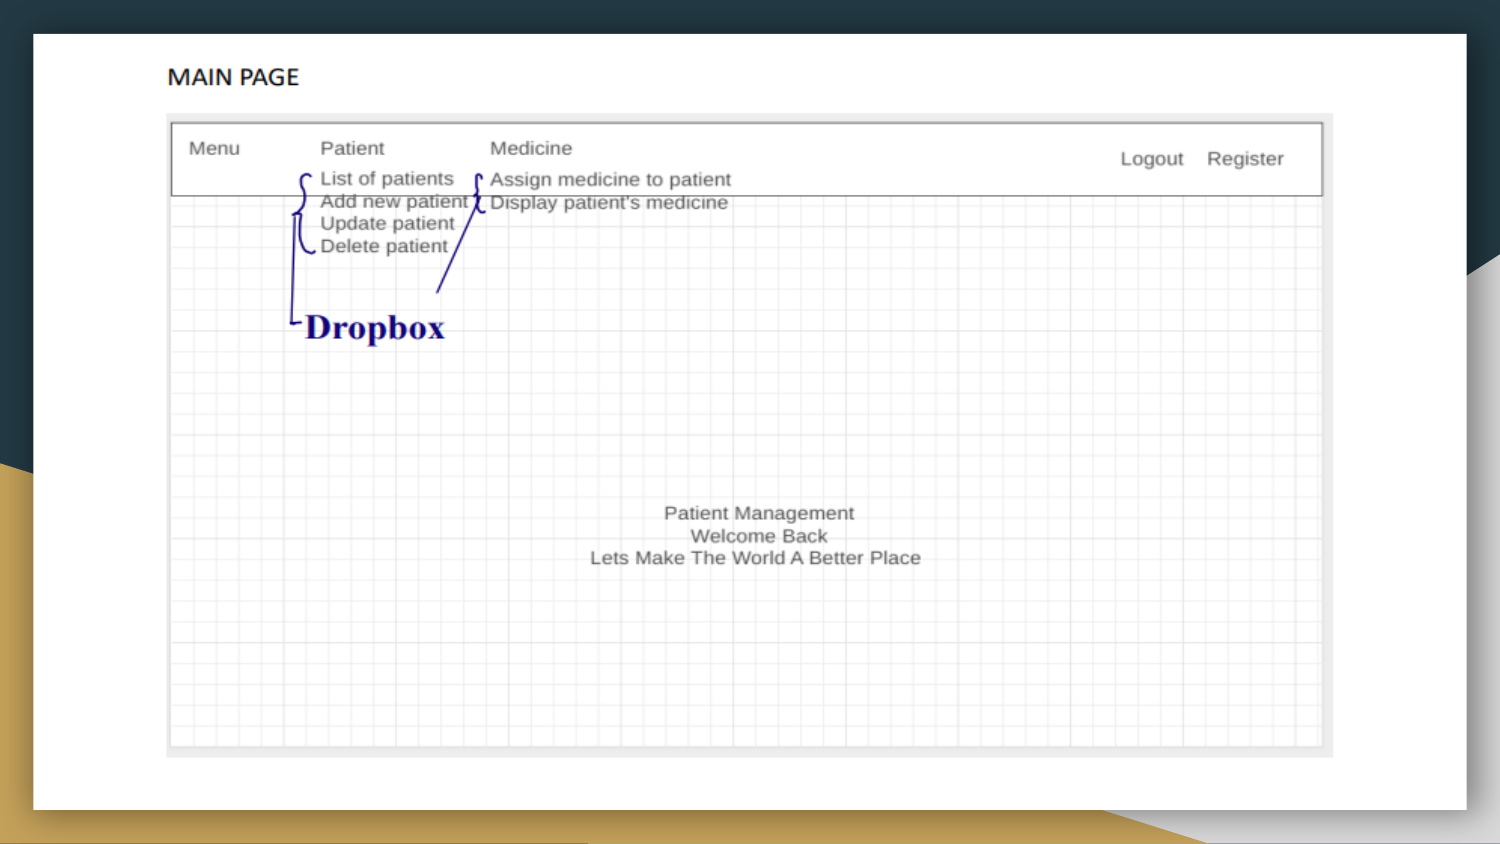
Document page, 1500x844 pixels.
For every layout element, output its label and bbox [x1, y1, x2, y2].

picture [138, 52, 1362, 787]
